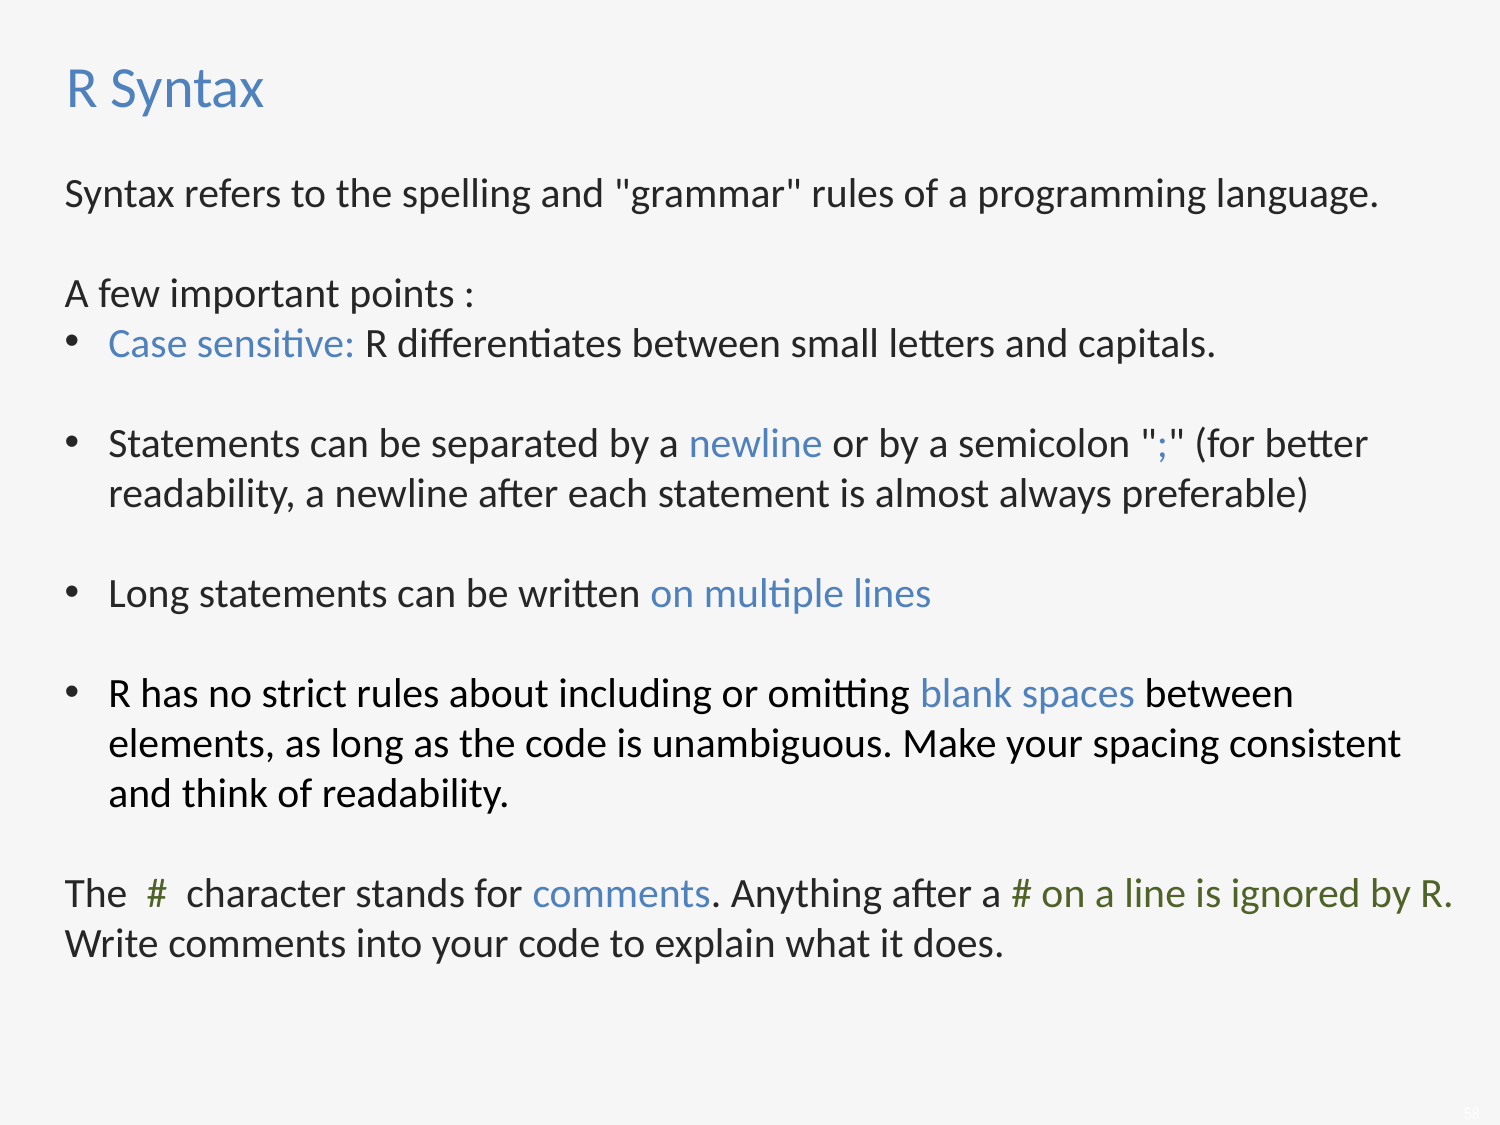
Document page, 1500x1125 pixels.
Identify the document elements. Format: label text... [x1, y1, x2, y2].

list Syntax refers to the spelling and "grammar" rules of a programming language. A few important points : Case sensitive: R differentiates between small letters and capitals. Statements can be separated by a newline or by a semicolon ";" (for better readability, a newline after each statement is almost always preferable) Long statements can be written on multiple lines R has no strict rules about including or omitting blank spaces between elements, as long as the code is unambiguous. Make your spacing consistent and think of readability. The # character stands for comments. Anything after a # on a line is ignored by R. Write comments into your code to explain what it does. [64, 165, 1467, 1043]
title R Syntax [42, 56, 1346, 121]
